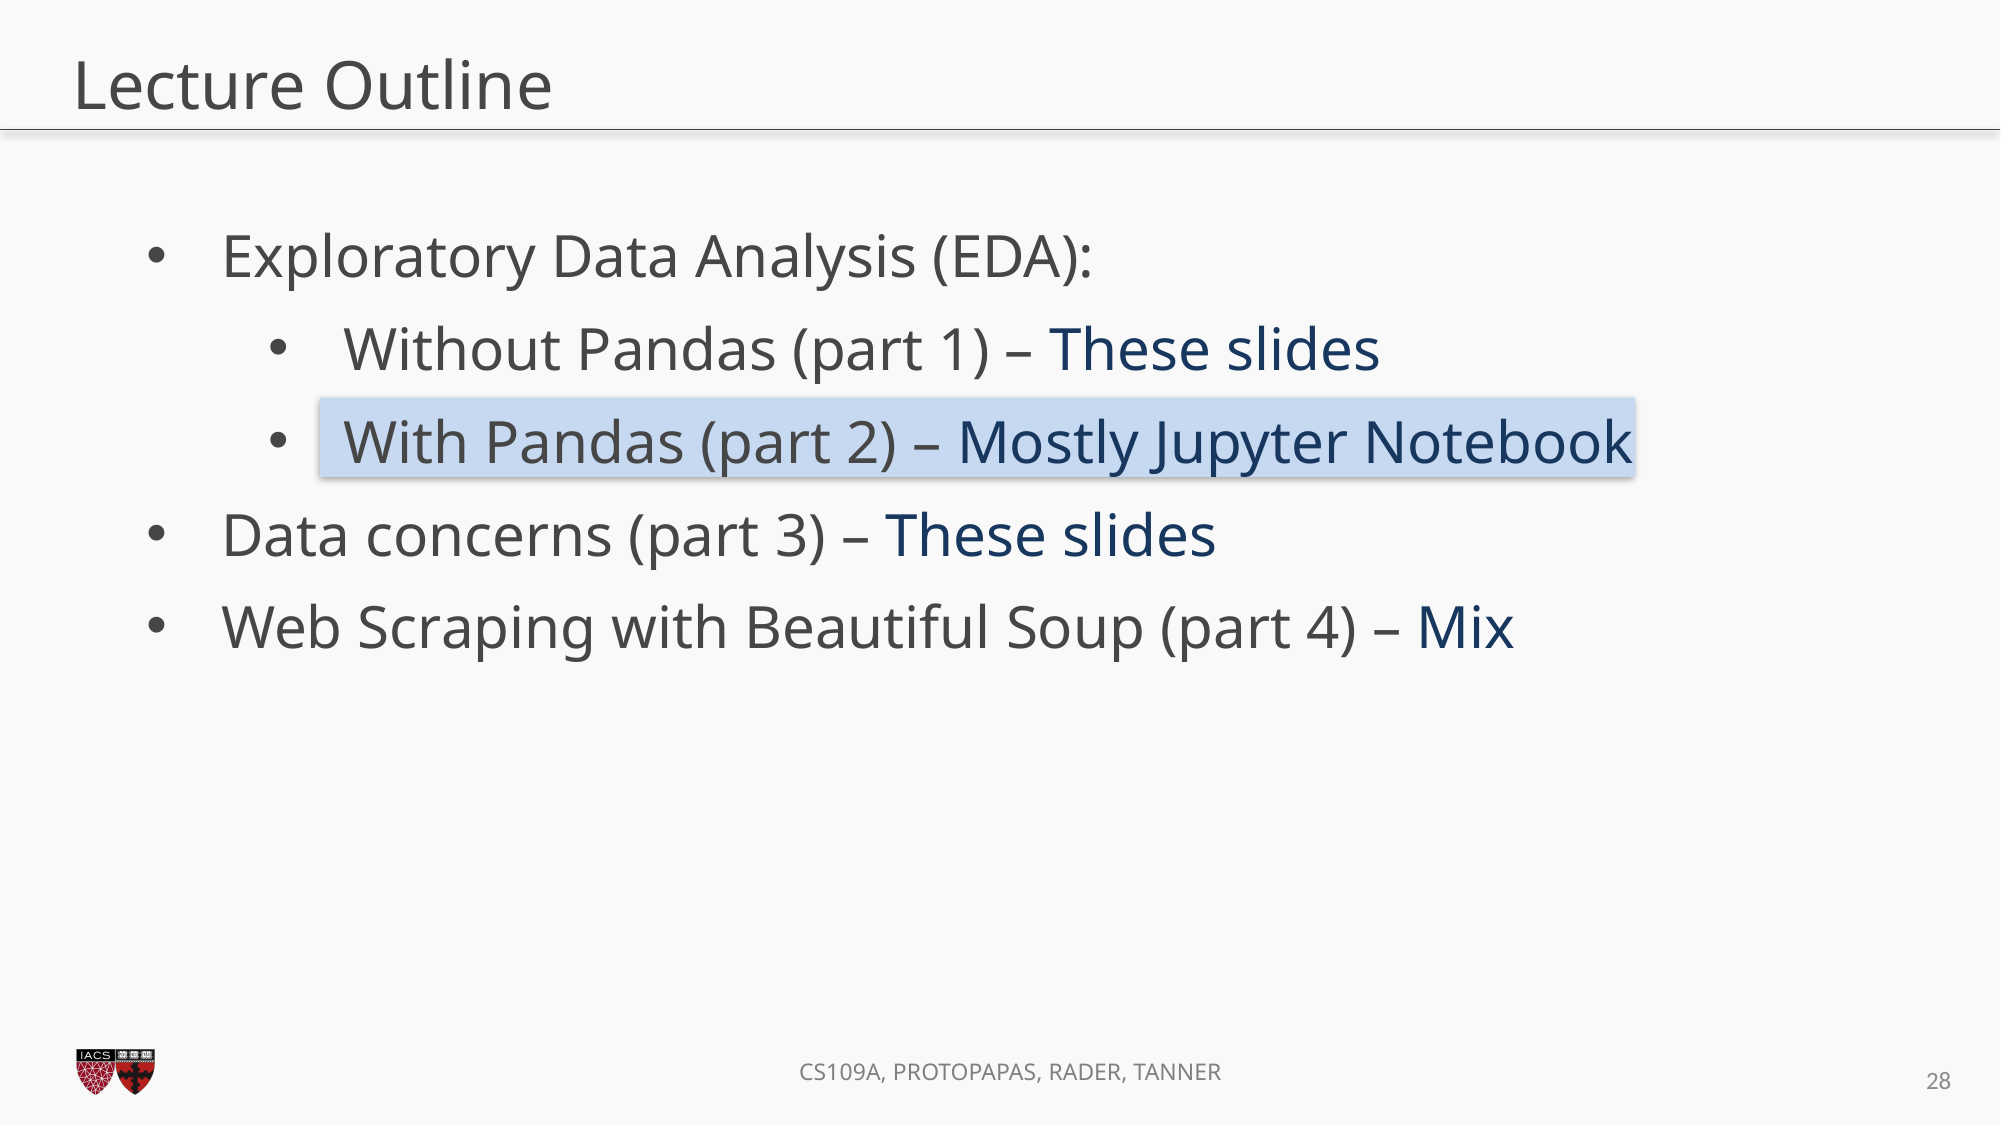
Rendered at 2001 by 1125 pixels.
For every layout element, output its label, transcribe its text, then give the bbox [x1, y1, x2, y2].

slide_number 28 [1500, 1050, 1967, 1110]
title Lecture Outline [57, 35, 1943, 162]
list Exploratory Data Analysis (EDA): Without Pandas (part 1) – These slides With Pandas (part 2) – Mostly Jupyter Notebook Data concerns (part 3) – These slides Web Scraping with Beautiful Soup (part 4) – Mix [131, 211, 1826, 967]
picture [75, 1049, 155, 1095]
